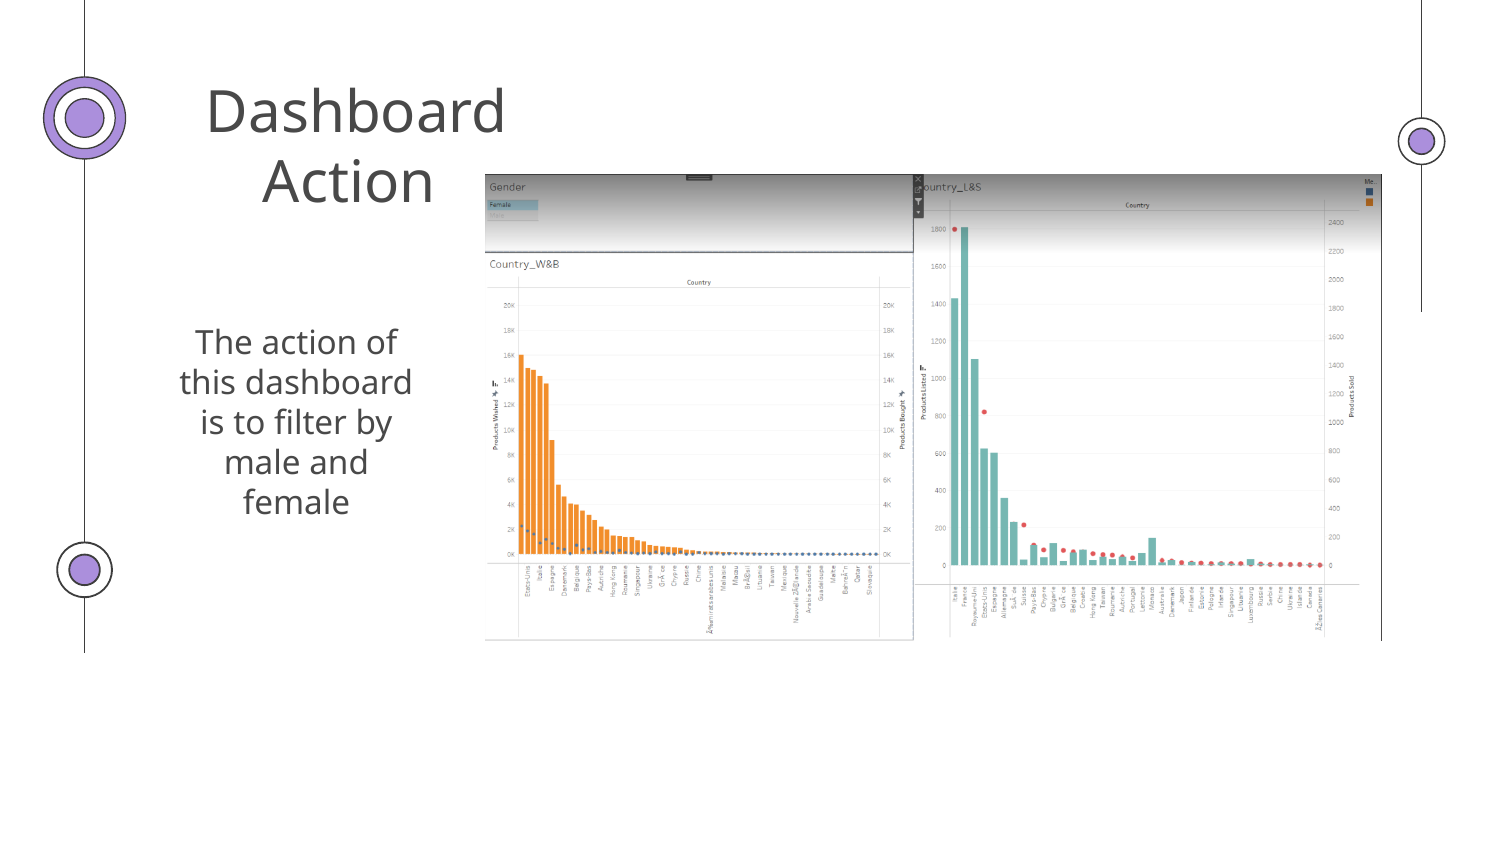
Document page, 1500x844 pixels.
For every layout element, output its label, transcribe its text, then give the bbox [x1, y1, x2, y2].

picture [485, 174, 1382, 641]
subtitle The action of this dashboard is to filter by male and female [151, 306, 442, 509]
title Dashboard Action [115, 58, 598, 157]
